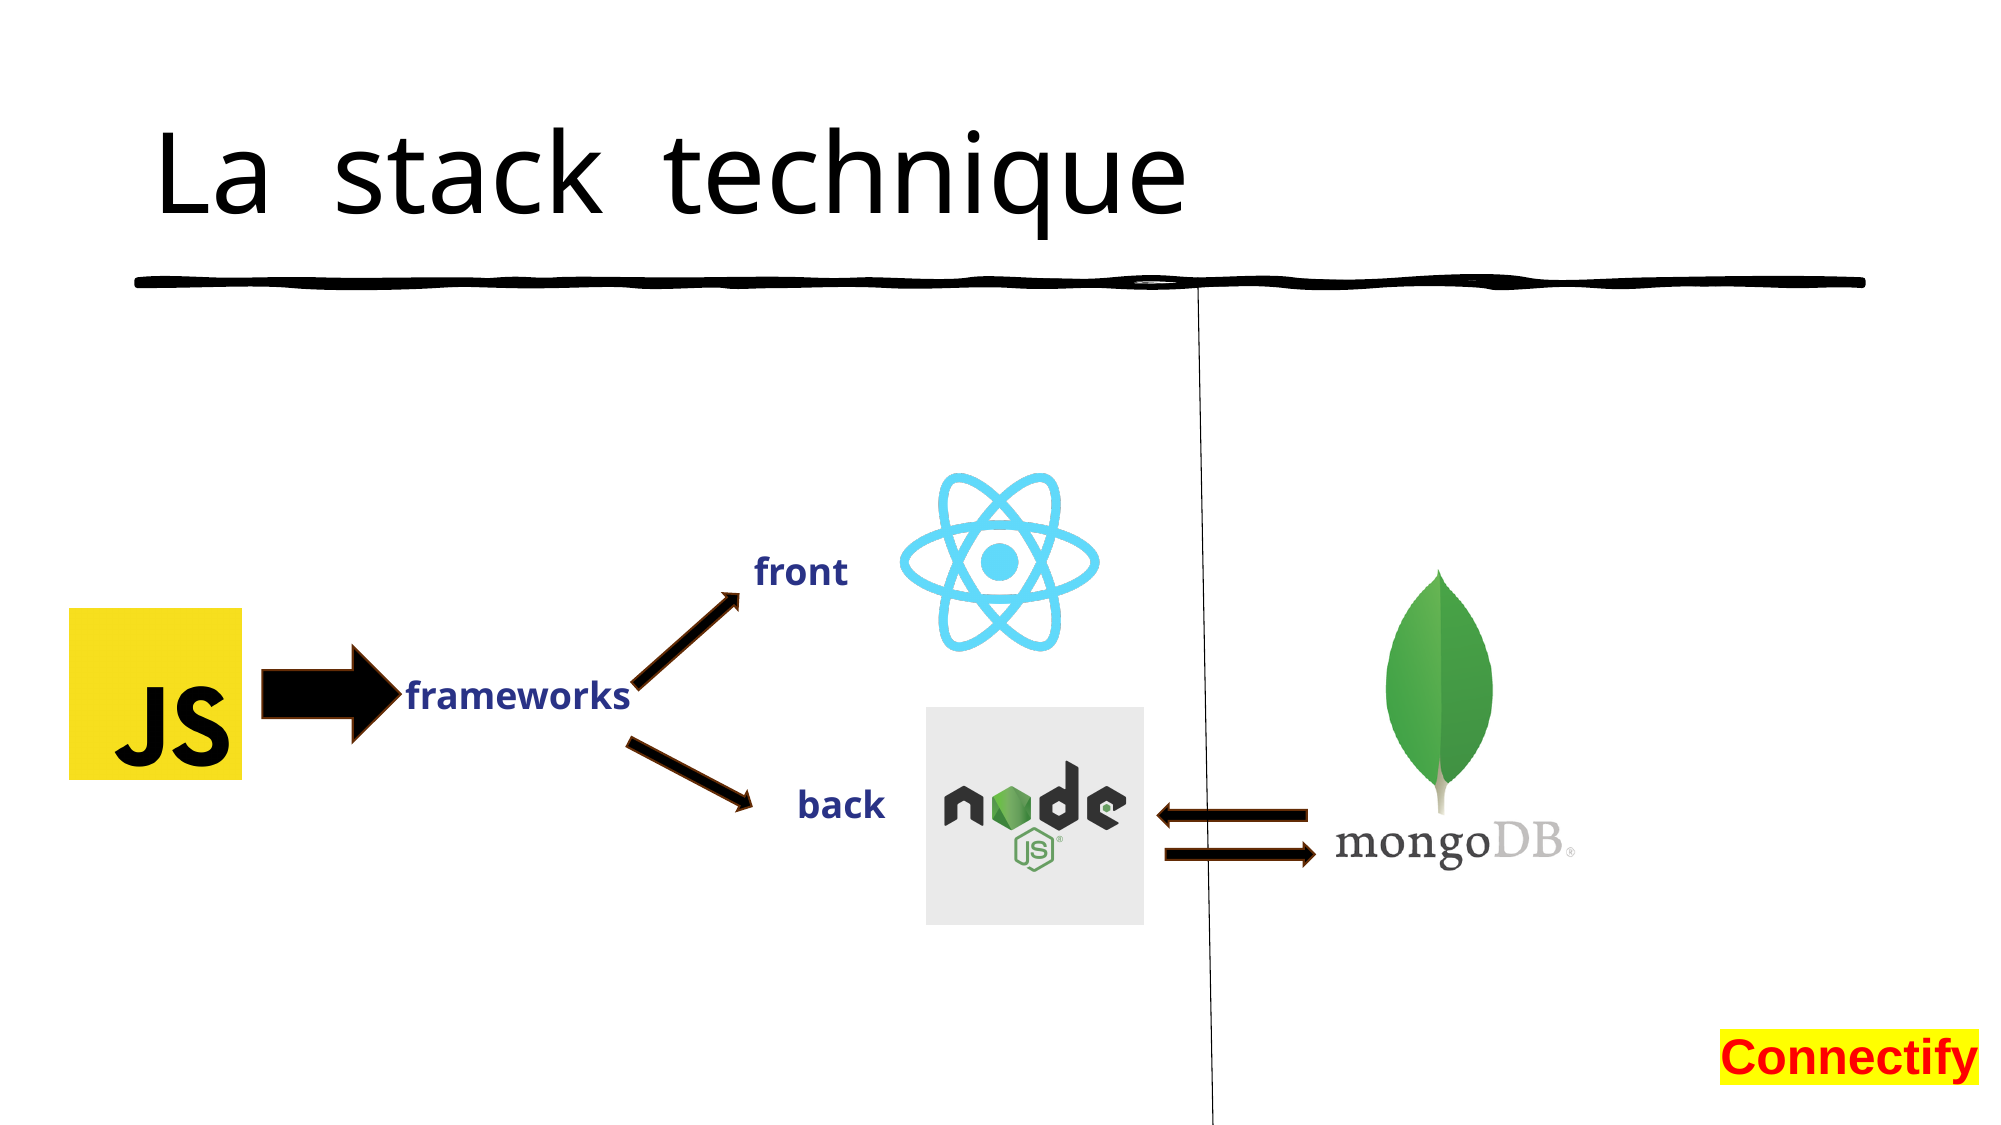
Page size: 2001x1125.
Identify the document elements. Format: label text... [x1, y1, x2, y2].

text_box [1197, 277, 1213, 1125]
text_box frameworks [390, 664, 646, 770]
text_box back [782, 774, 901, 834]
picture [828, 441, 1171, 684]
text_box [261, 643, 403, 745]
text_box front [738, 540, 828, 645]
text_box [629, 592, 738, 692]
text_box [1213, 847, 1285, 861]
picture [925, 707, 1144, 925]
text_box [1156, 801, 1197, 829]
text_box [625, 735, 753, 813]
text_box [1213, 808, 1285, 822]
picture [1285, 556, 1600, 881]
title La stack technique [137, 59, 1863, 278]
text_box Connectify [1705, 1016, 2000, 1092]
text_box [1164, 847, 1197, 861]
picture [69, 608, 242, 780]
